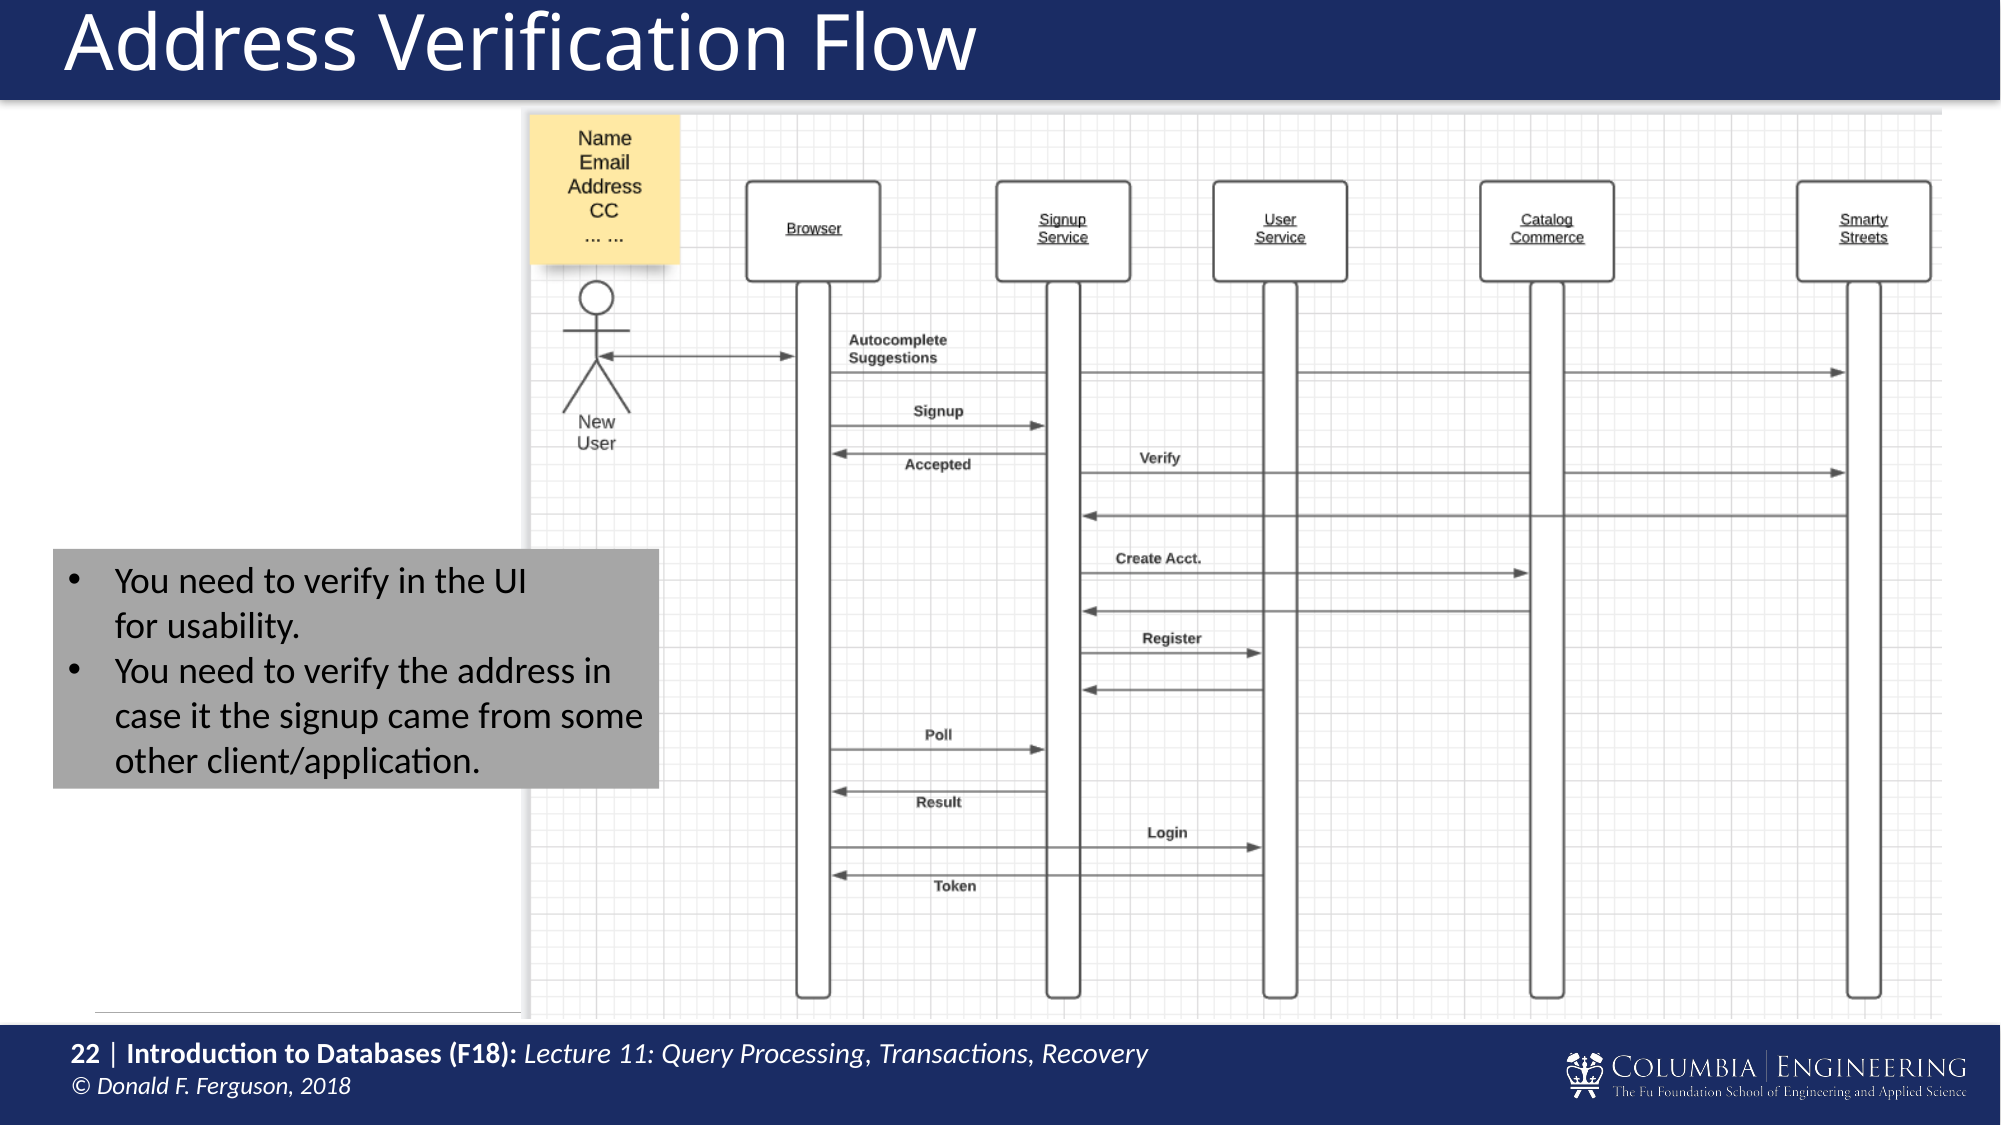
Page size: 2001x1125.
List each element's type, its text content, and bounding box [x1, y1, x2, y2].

picture [521, 105, 1942, 1020]
title Address Verification Flow [50, 0, 1861, 81]
text_box You need to verify in the UI for usability. You need to verify the address in case it the signup came from some other client/application. [53, 548, 515, 789]
